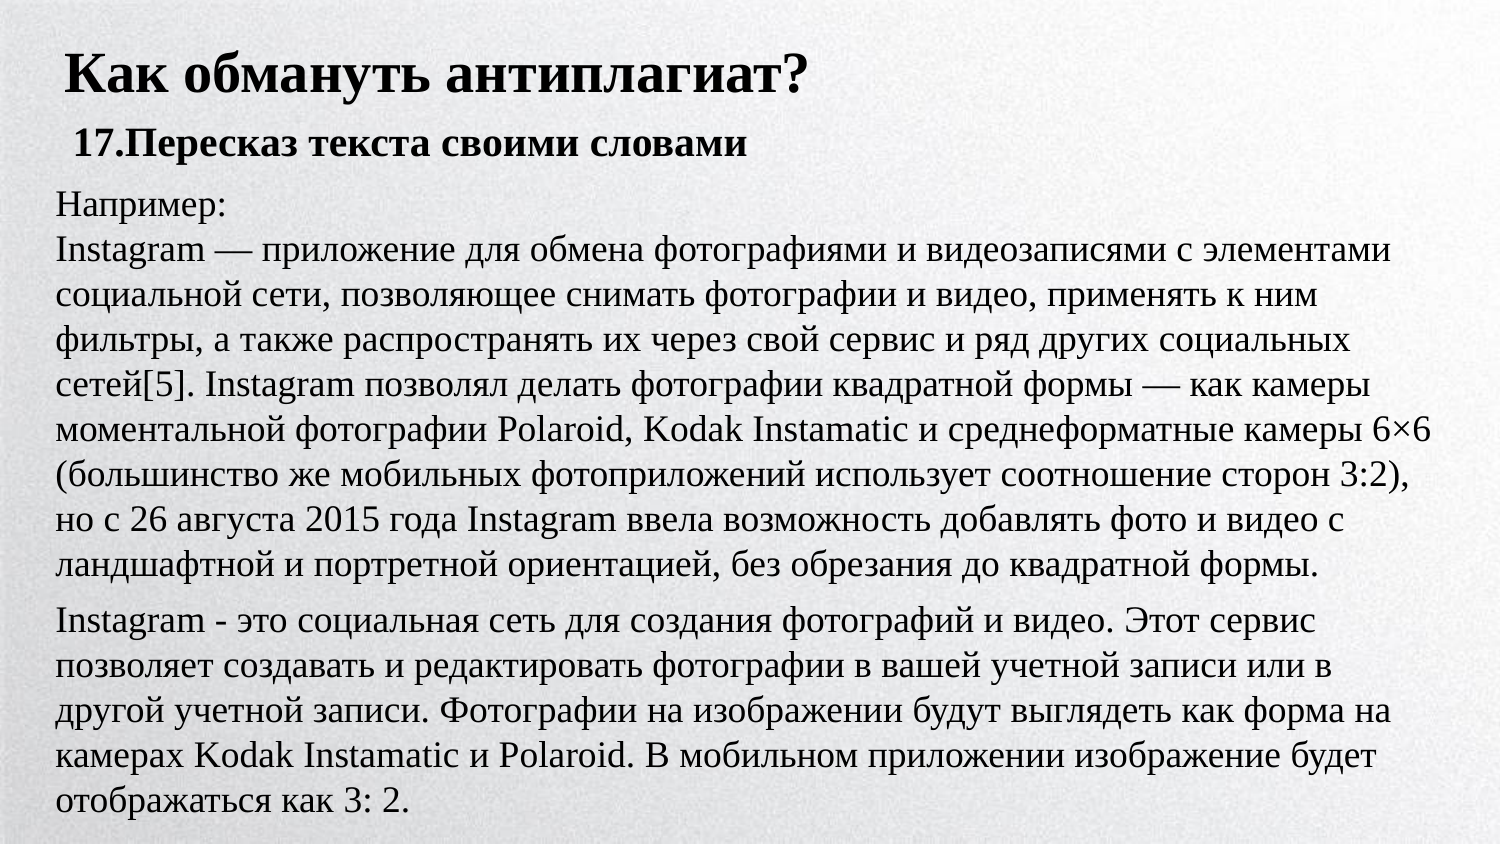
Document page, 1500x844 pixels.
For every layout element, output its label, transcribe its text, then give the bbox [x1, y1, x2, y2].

text_box Instagram - это социальная сеть для создания фотографий и видео. Этот сервис позволяет создавать и редактировать фотографии в вашей учетной записи или в другой учетной записи. Фотографии на изображении будут выглядеть как форма на камерах Kodak Instamatic и Polaroid. В мобильном приложении изображение будет отображаться как 3: 2. [40, 587, 1460, 828]
text_box 17.Пересказ текста своими словами [57, 111, 763, 171]
text_box Например: Instagram — приложение для обмена фотографиями и видеозаписями с элементами социальной сети, позволяющее снимать фотографии и видео, применять к ним фильтры, а также распространять их через свой сервис и ряд других социальных сетей[5]. Instagram позволял делать фотографии квадратной формы — как камеры моментальной фотографии Polaroid, Kodak Instamatic и среднеформатные камеры 6×6 (большинство же мобильных фотоприложений использует соотношение сторон 3:2), но с 26 августа 2015 года Instagram ввела возможность добавлять фото и видео с ландшафтной и портретной ориентацией, без обрезания до квадратной формы. [40, 171, 1460, 587]
picture [0, 0, 1500, 844]
text_box Как обмануть антиплагиат? [49, 26, 1500, 111]
